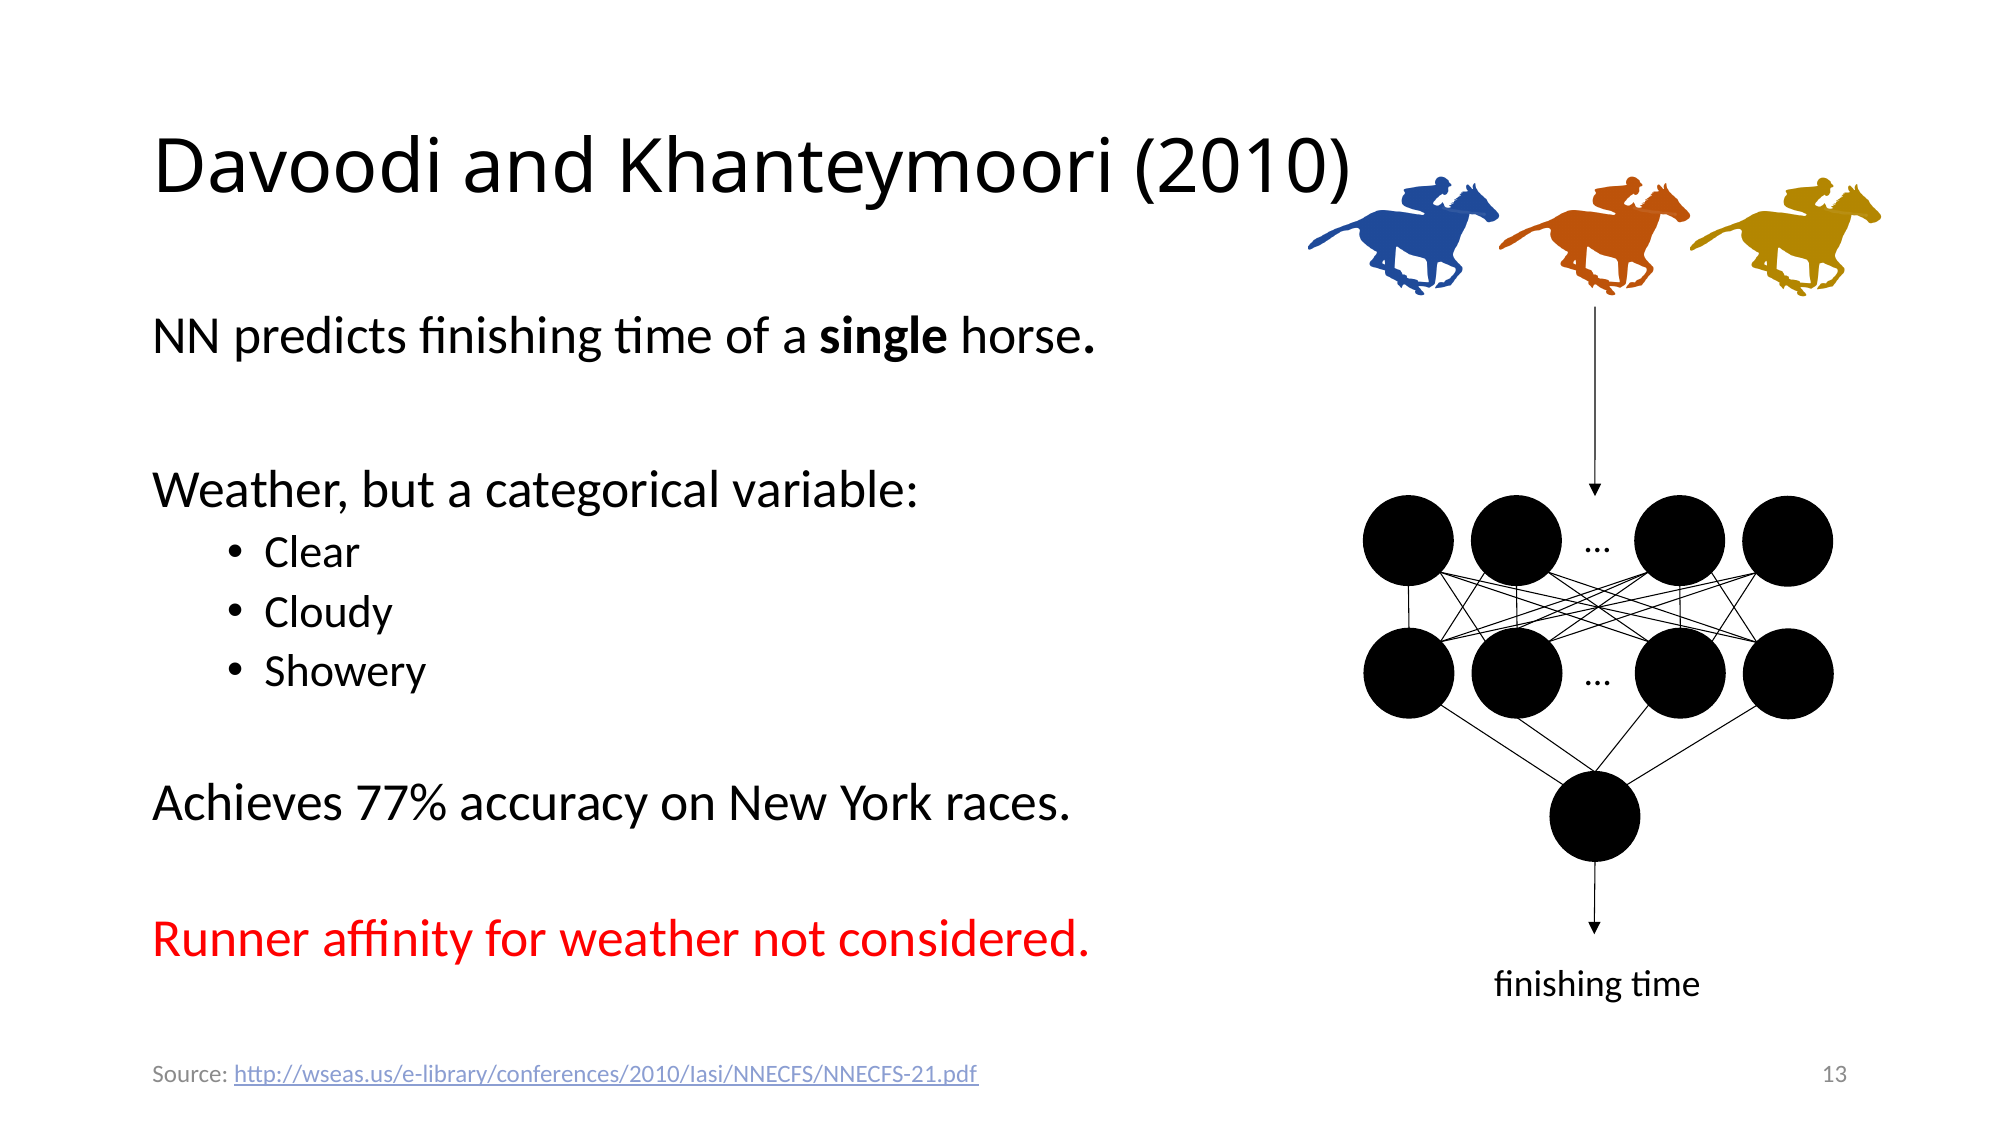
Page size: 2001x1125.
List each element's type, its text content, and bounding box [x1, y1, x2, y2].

text_box [1742, 495, 1834, 587]
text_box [1516, 717, 1594, 773]
title Davoodi and Khanteymoori (2010) [137, 59, 1863, 278]
text_box Source: http://wseas.us/e-library/conferences/2010/Iasi/NNECFS/NNECFS-21.pdf [137, 1042, 1790, 1103]
text_box [1363, 627, 1455, 719]
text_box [1594, 704, 1649, 773]
list NN predicts finishing time of a single horse. Weather, but a categorical variable: Clear Cloudy Showery Achieves 77% accuracy on New York races. Runner affinity for weather not considered. [137, 299, 1332, 977]
text_box … [1569, 507, 1626, 568]
text_box [1742, 628, 1834, 720]
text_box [1440, 704, 1564, 786]
text_box … [1570, 643, 1627, 701]
text_box [1470, 495, 1562, 572]
text_box [1634, 495, 1726, 572]
text_box [1549, 773, 1641, 862]
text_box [1440, 572, 1711, 642]
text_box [1626, 705, 1757, 785]
text_box [1634, 643, 1726, 705]
text_box [1471, 643, 1563, 704]
text_box finishing time [1494, 958, 1702, 1004]
picture [1308, 169, 1882, 308]
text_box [1711, 572, 1757, 643]
slide_number 13 [1790, 1042, 1863, 1103]
text_box [1362, 495, 1454, 587]
